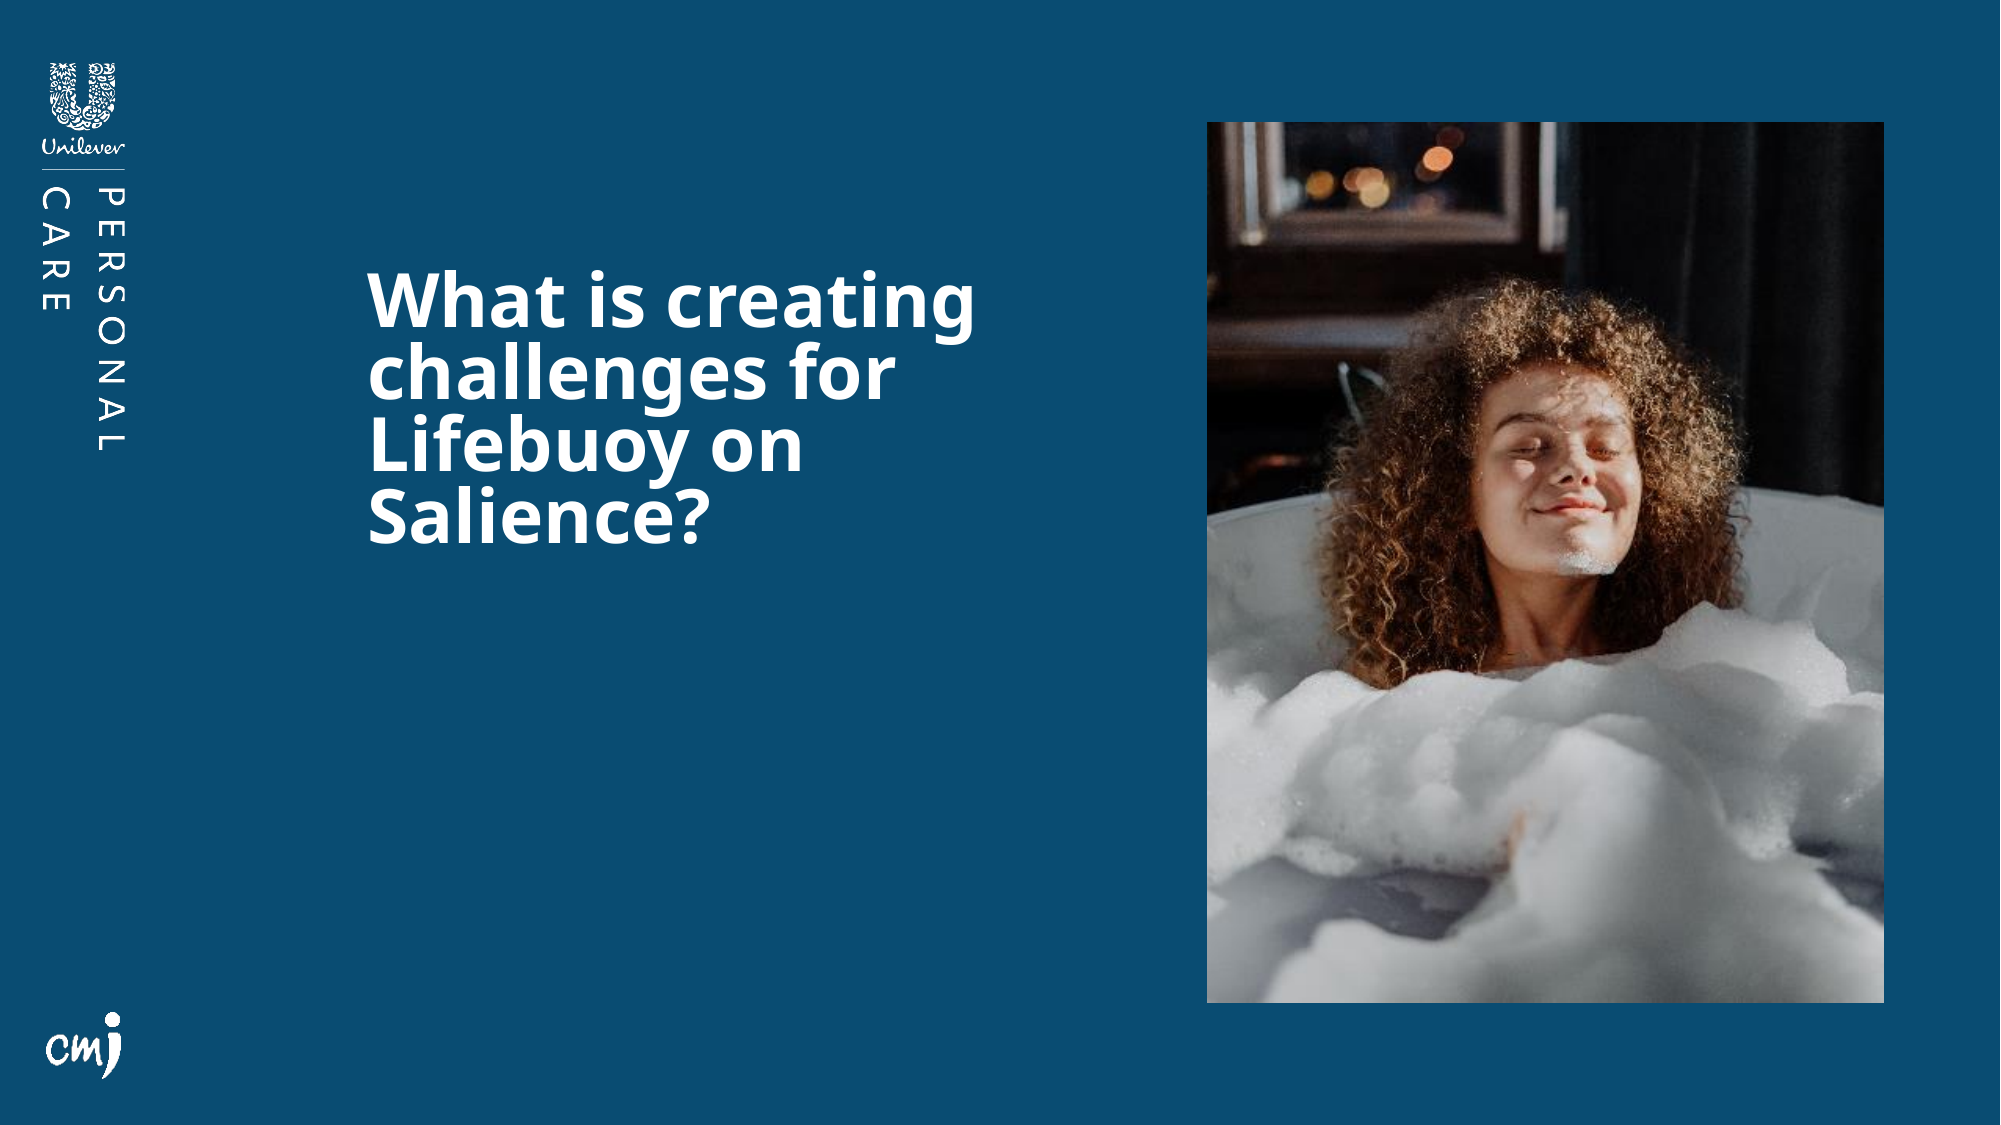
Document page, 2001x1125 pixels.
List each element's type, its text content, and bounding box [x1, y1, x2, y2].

picture [1207, 122, 1884, 1003]
title What is creating challenges for Lifebuoy on Salience? [352, 287, 1184, 566]
